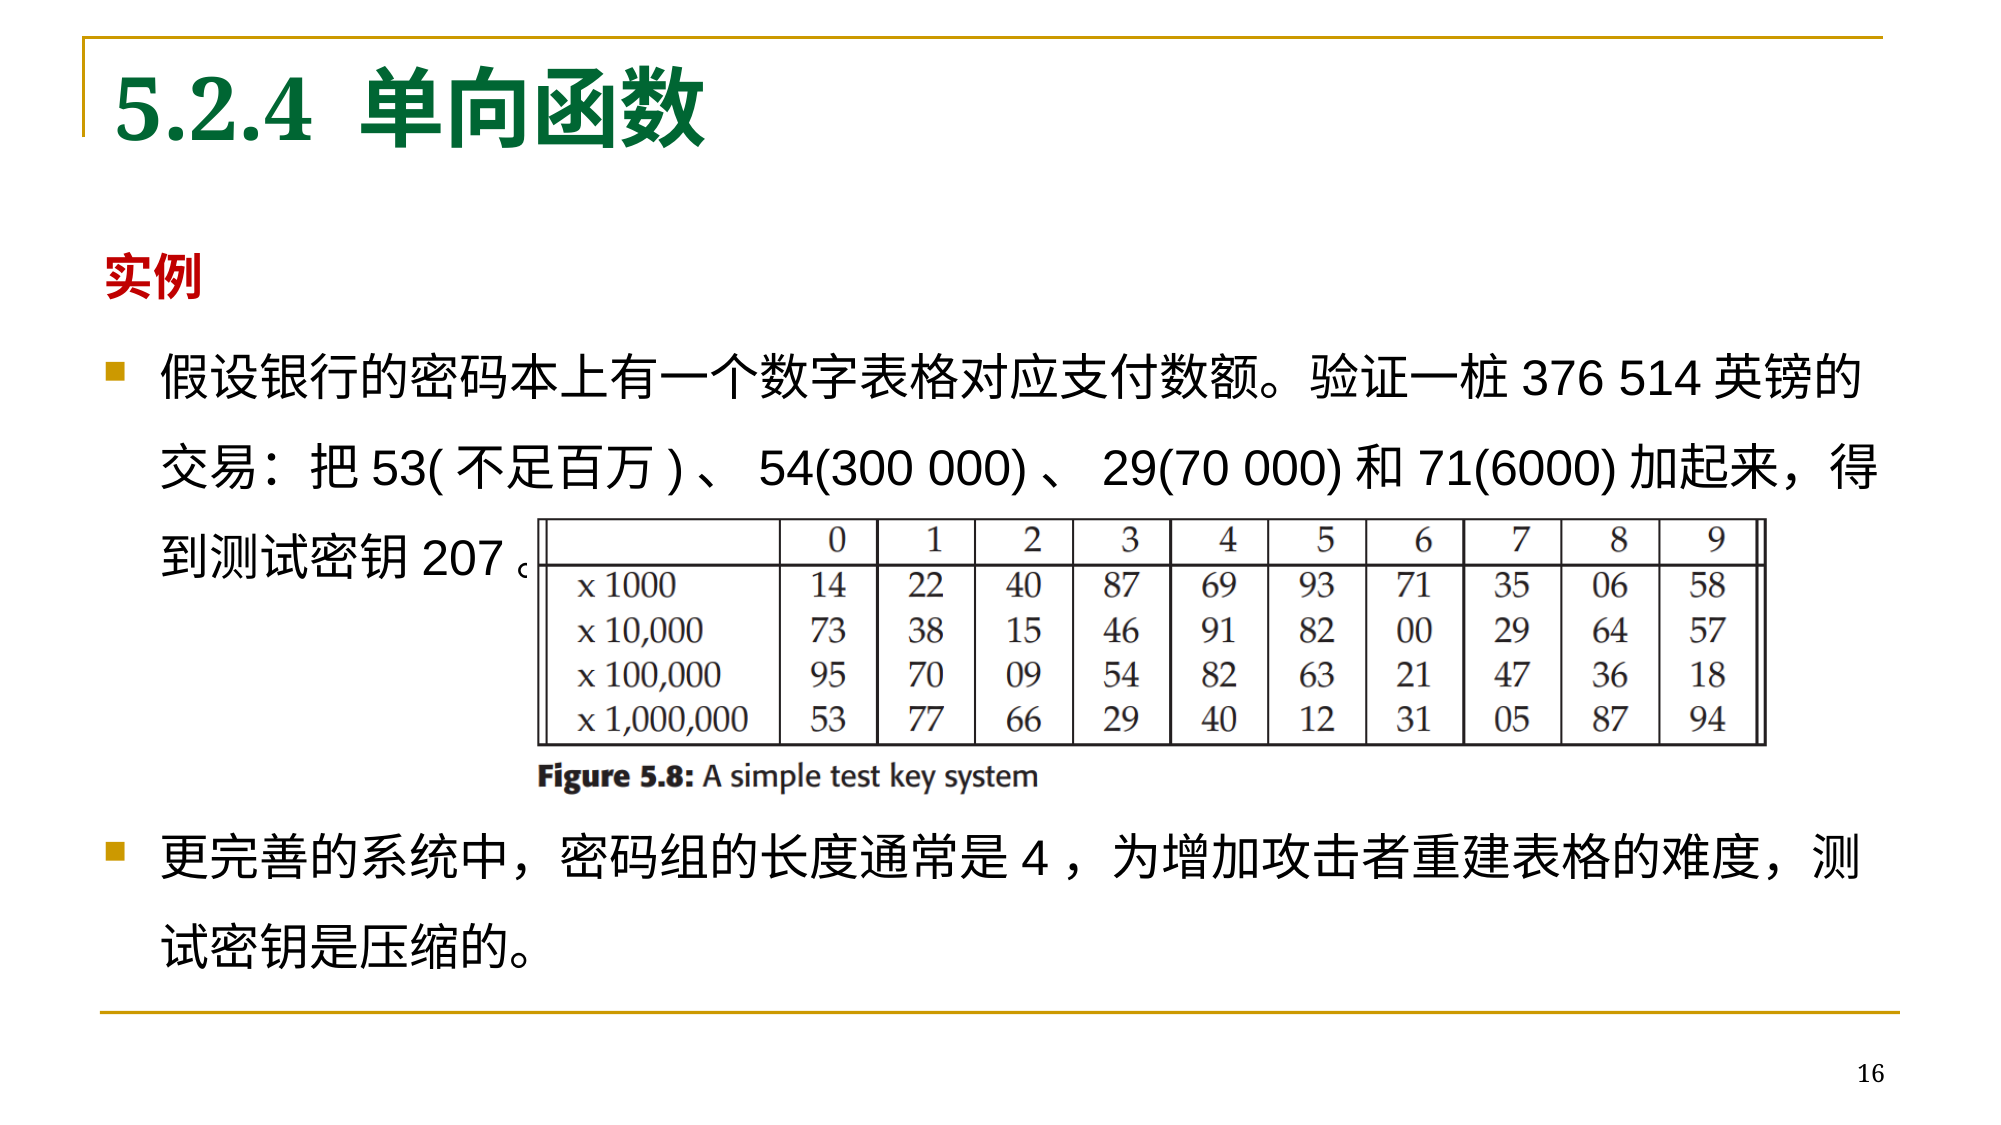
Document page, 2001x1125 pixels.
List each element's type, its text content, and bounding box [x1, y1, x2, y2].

list 实例 假设银行的密码本上有一个数字表格对应支付数额。验证一桩376 514英镑的交易：把53(不足百万)、54(300 000)、29(70 000)和71(6000)加起来，得到测试密钥207。 更完善的系统中，密码组的长度通常是4，为增加攻击者重建表格的难度，测试密钥是压缩的。 [88, 208, 1922, 984]
title 5.2.4 单向函数 [99, 45, 1900, 208]
slide_number 16 [1433, 1023, 1901, 1100]
picture [527, 510, 1773, 800]
